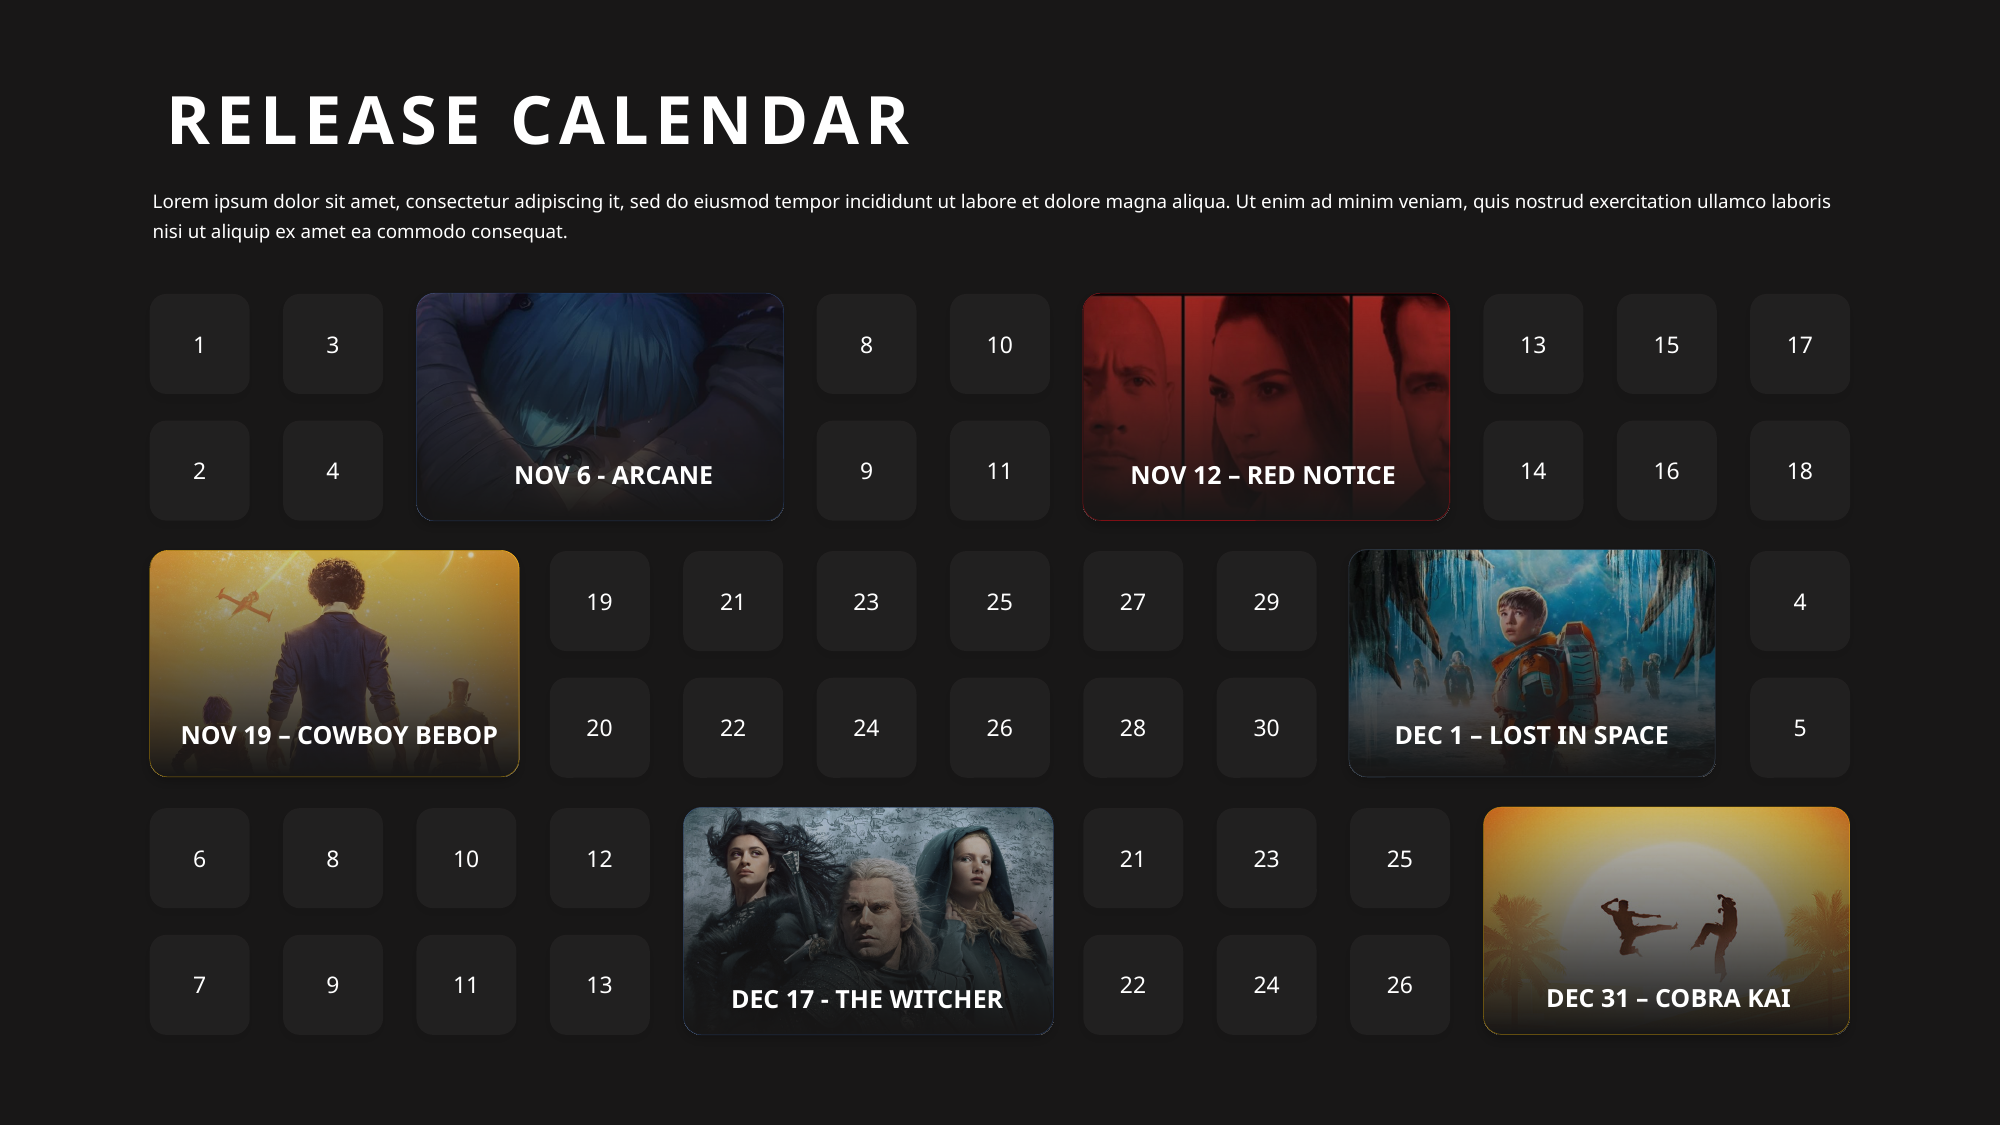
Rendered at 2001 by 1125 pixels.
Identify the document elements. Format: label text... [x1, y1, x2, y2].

text_box 21 [682, 550, 785, 653]
picture [1083, 293, 1451, 521]
text_box 4 [282, 419, 385, 522]
text_box 13 [548, 933, 651, 1036]
text_box 19 [548, 550, 651, 653]
text_box 14 [1482, 419, 1585, 522]
text_box 13 [1482, 292, 1585, 395]
text_box 3 [282, 292, 385, 395]
text_box 2 [148, 419, 251, 522]
text_box 26 [1349, 933, 1452, 1036]
text_box 21 [1082, 807, 1185, 910]
text_box 16 [1615, 419, 1718, 522]
text_box 27 [1082, 550, 1185, 653]
text_box 22 [1082, 933, 1185, 1036]
picture [1483, 807, 1850, 1035]
text_box 11 [415, 933, 518, 1036]
text_box 24 [1215, 933, 1318, 1036]
text_box 9 [282, 933, 385, 1036]
text_box 25 [1349, 807, 1452, 910]
picture [150, 550, 520, 777]
text_box 5 [1749, 676, 1852, 779]
text_box 10 [948, 292, 1052, 395]
text_box RELEASE CALENDAR [151, 70, 926, 166]
text_box Lorem ipsum dolor sit amet, consectetur adipiscing it, sed do eiusmod tempor incididunt ut labore et dolore magna aliqua. Ut enim ad minim veniam, quis nostrud exercitation ullamco laboris nisi ut aliquip ex amet ea commodo consequat. [137, 176, 1857, 250]
picture [416, 293, 784, 521]
text_box 8 [815, 292, 918, 395]
text_box 24 [815, 676, 918, 779]
text_box 17 [1749, 292, 1852, 395]
text_box 15 [1615, 292, 1718, 395]
text_box 23 [815, 550, 918, 653]
text_box 30 [1215, 676, 1318, 779]
text_box 25 [948, 550, 1052, 653]
text_box 26 [948, 676, 1052, 779]
picture [683, 807, 1054, 1035]
text_box 28 [1082, 676, 1185, 779]
text_box 12 [548, 807, 651, 910]
text_box 8 [282, 807, 385, 910]
text_box 20 [548, 676, 651, 779]
text_box 22 [682, 676, 785, 779]
text_box 1 [148, 292, 251, 395]
text_box 10 [415, 807, 518, 910]
text_box 29 [1215, 550, 1318, 653]
picture [1348, 549, 1716, 777]
text_box 23 [1215, 807, 1318, 910]
text_box 11 [948, 419, 1052, 522]
text_box 9 [815, 419, 918, 522]
text_box 7 [148, 933, 251, 1036]
text_box 4 [1749, 550, 1852, 653]
text_box 6 [148, 807, 251, 910]
text_box 18 [1749, 419, 1852, 522]
